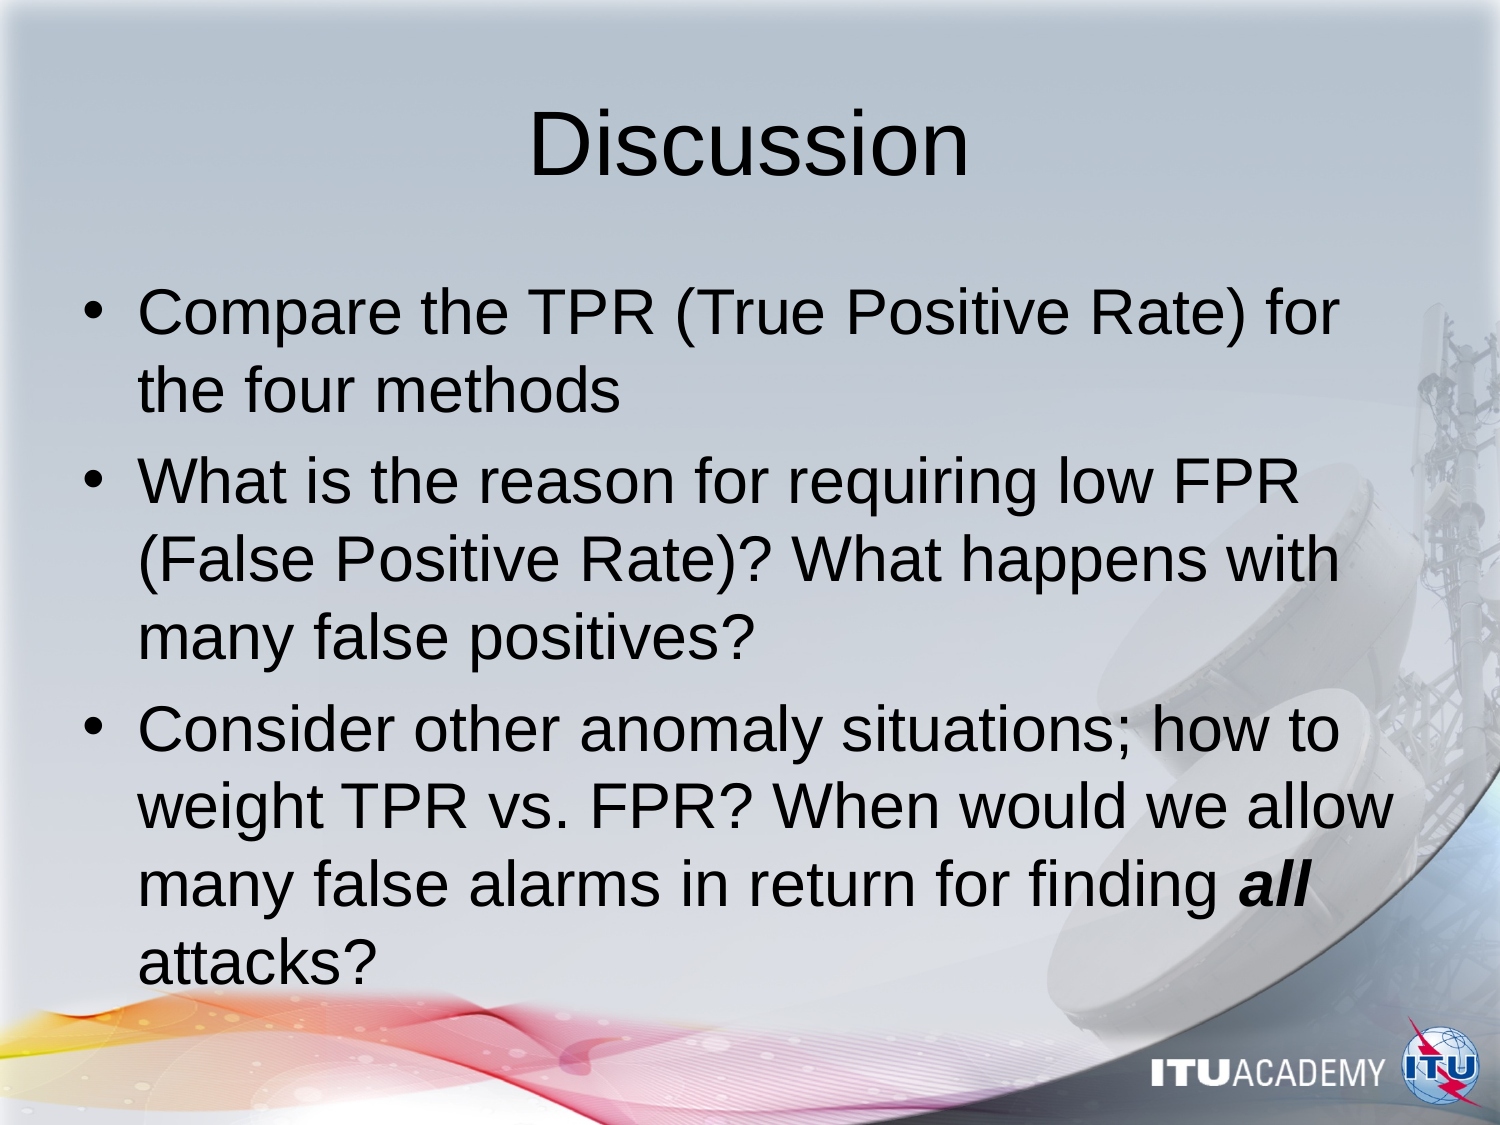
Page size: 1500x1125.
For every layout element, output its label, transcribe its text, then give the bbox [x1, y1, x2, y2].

picture [0, 0, 1500, 1125]
list Compare the TPR (True Positive Rate) for the four methods What is the reason for requiring low FPR (False Positive Rate)? What happens with many false positives? Consider other anomaly situations; how to weight TPR vs. FPR? When would we allow many false alarms in return for finding all attacks? [74, 261, 1426, 1006]
title Discussion [74, 44, 1426, 234]
